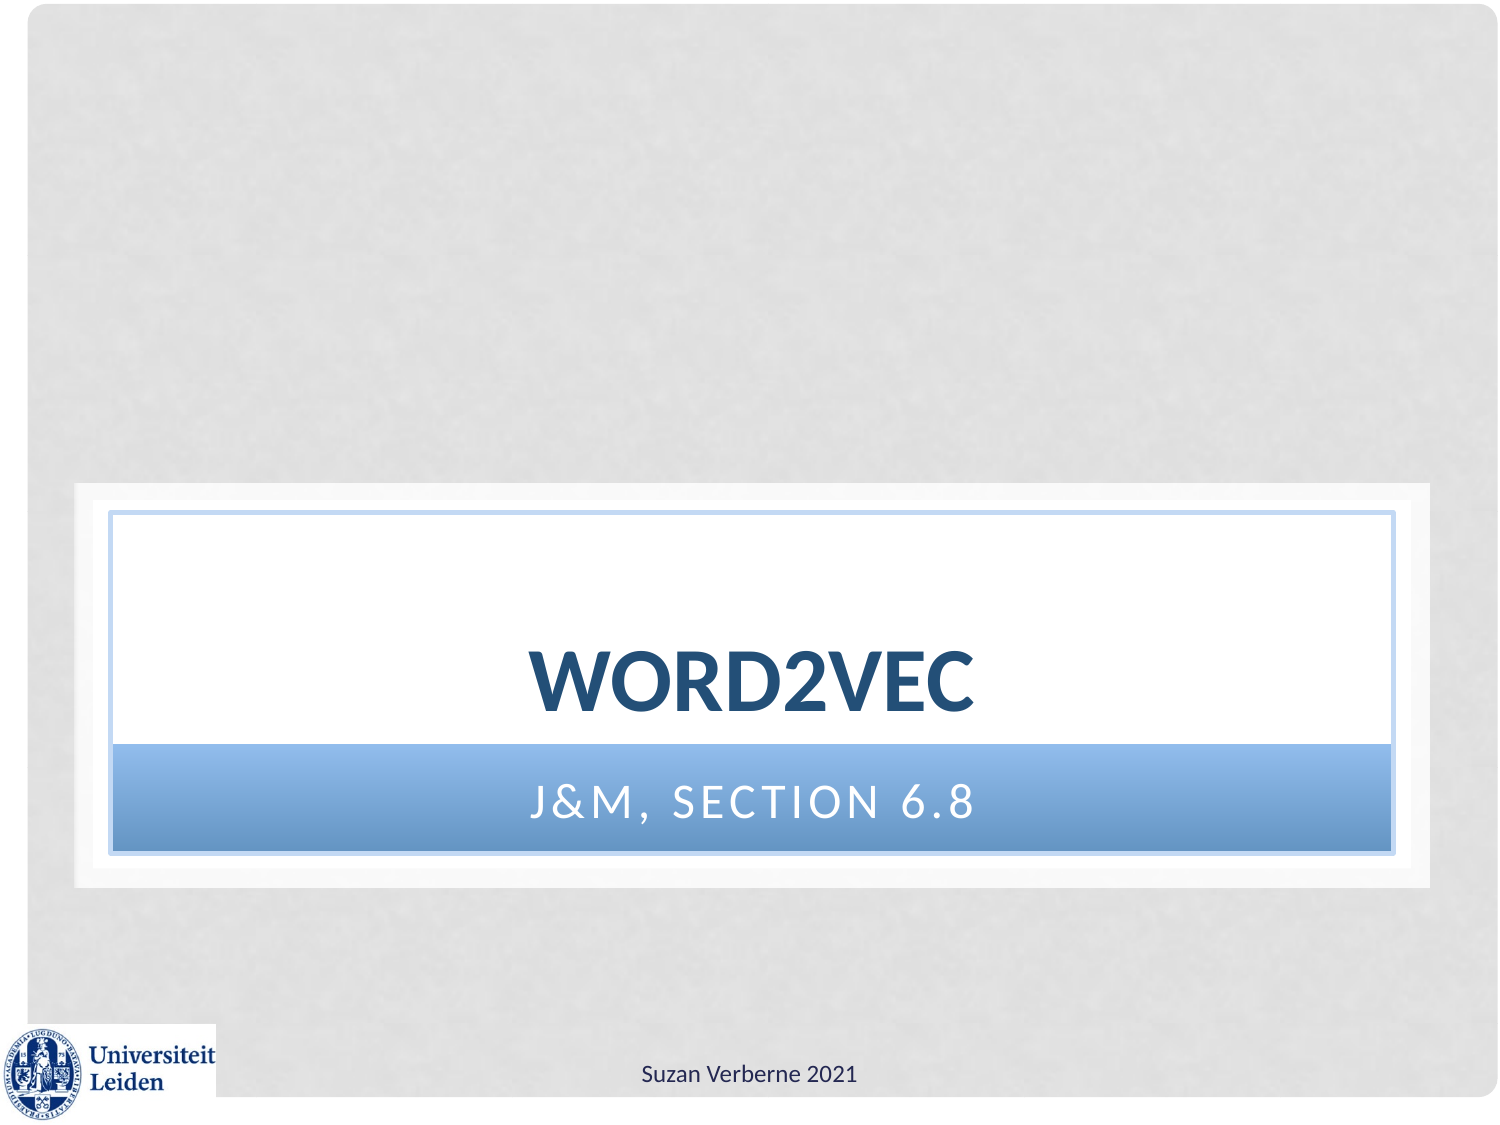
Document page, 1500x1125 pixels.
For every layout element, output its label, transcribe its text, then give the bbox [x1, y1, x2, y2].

list J&M, section 6.8 [120, 755, 1384, 842]
footer Suzan Verberne 2021 [512, 1042, 988, 1103]
picture [0, 1024, 216, 1125]
title Word2vec [120, 525, 1384, 738]
